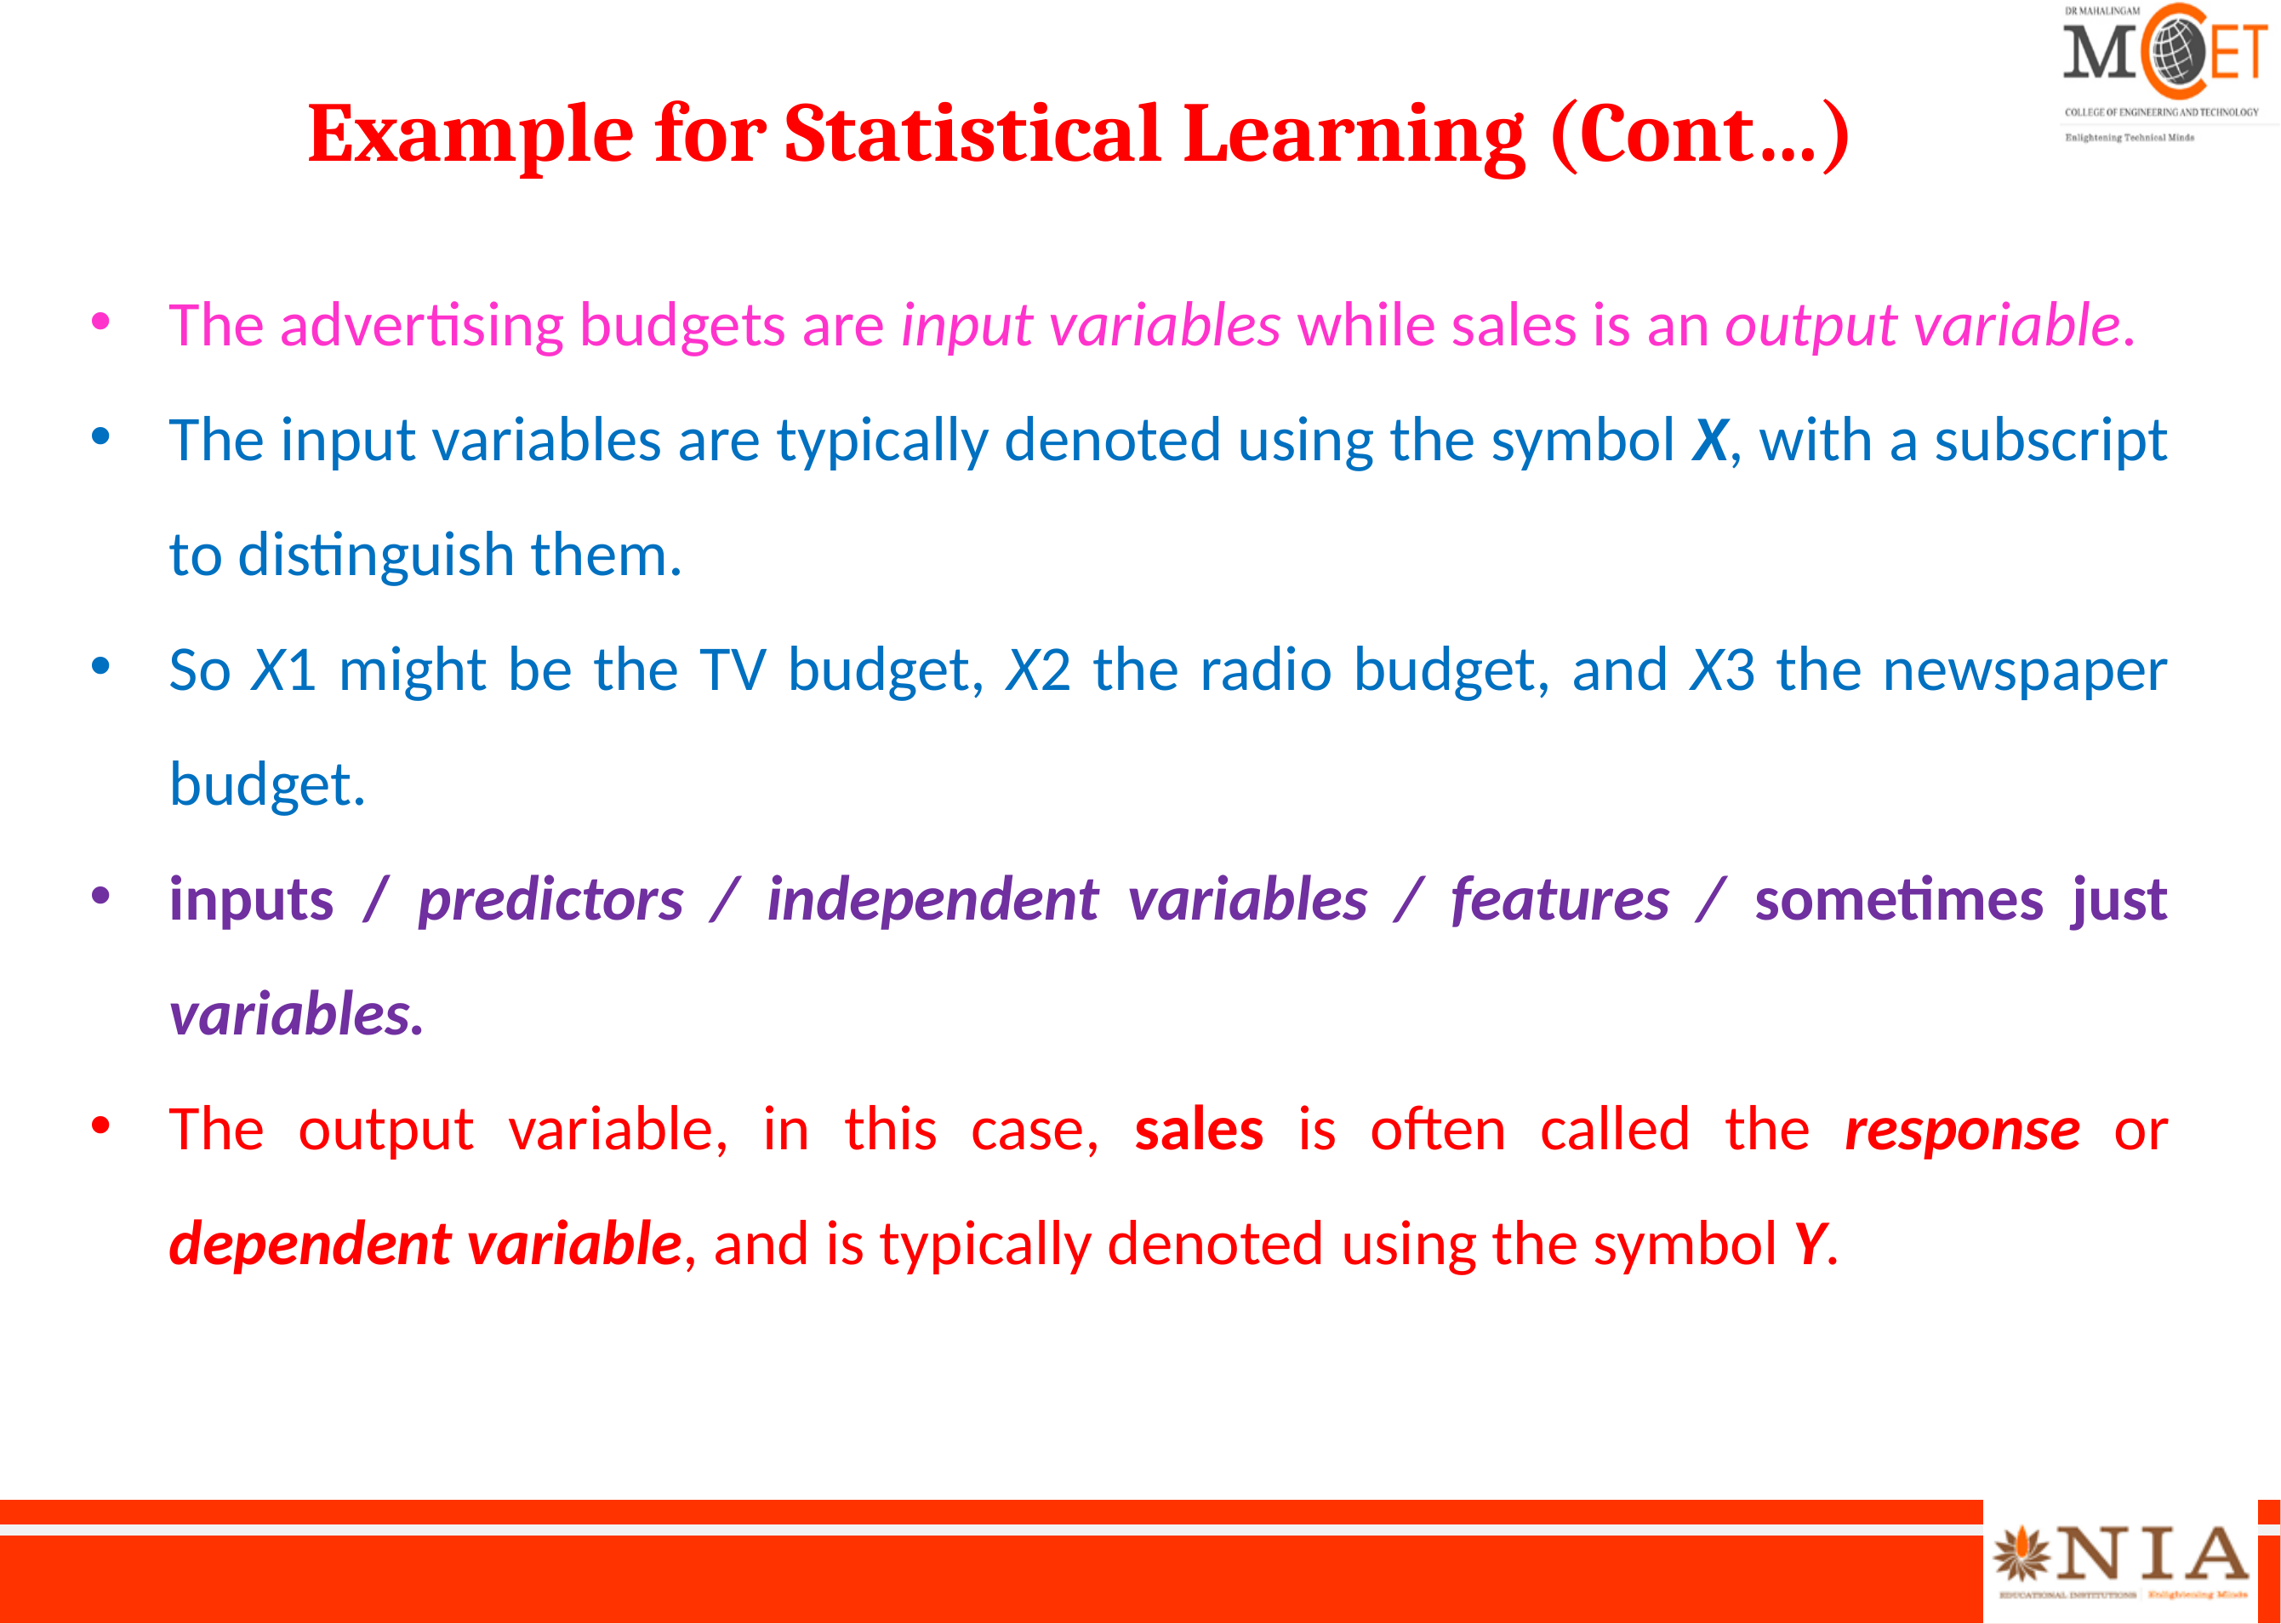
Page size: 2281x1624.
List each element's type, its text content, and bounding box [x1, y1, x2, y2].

picture [1983, 1499, 2258, 1623]
text_box The advertising budgets are input variables while sales is an output variable. The input variables are typically denoted using the symbol X, with a subscript to distinguish them. So X1 might be the TV budget, X2 the radio budget, and X3 the newspaper budget. inputs / predictors / independent variables / features / sometimes just variables. The output variable, in this case, sales is often called the response or dependent variable, and is typically denoted using the symbol Y. [77, 236, 2183, 1284]
title Example for Statistical Learning (Cont…) [55, 46, 2108, 209]
picture [2060, 1, 2281, 145]
